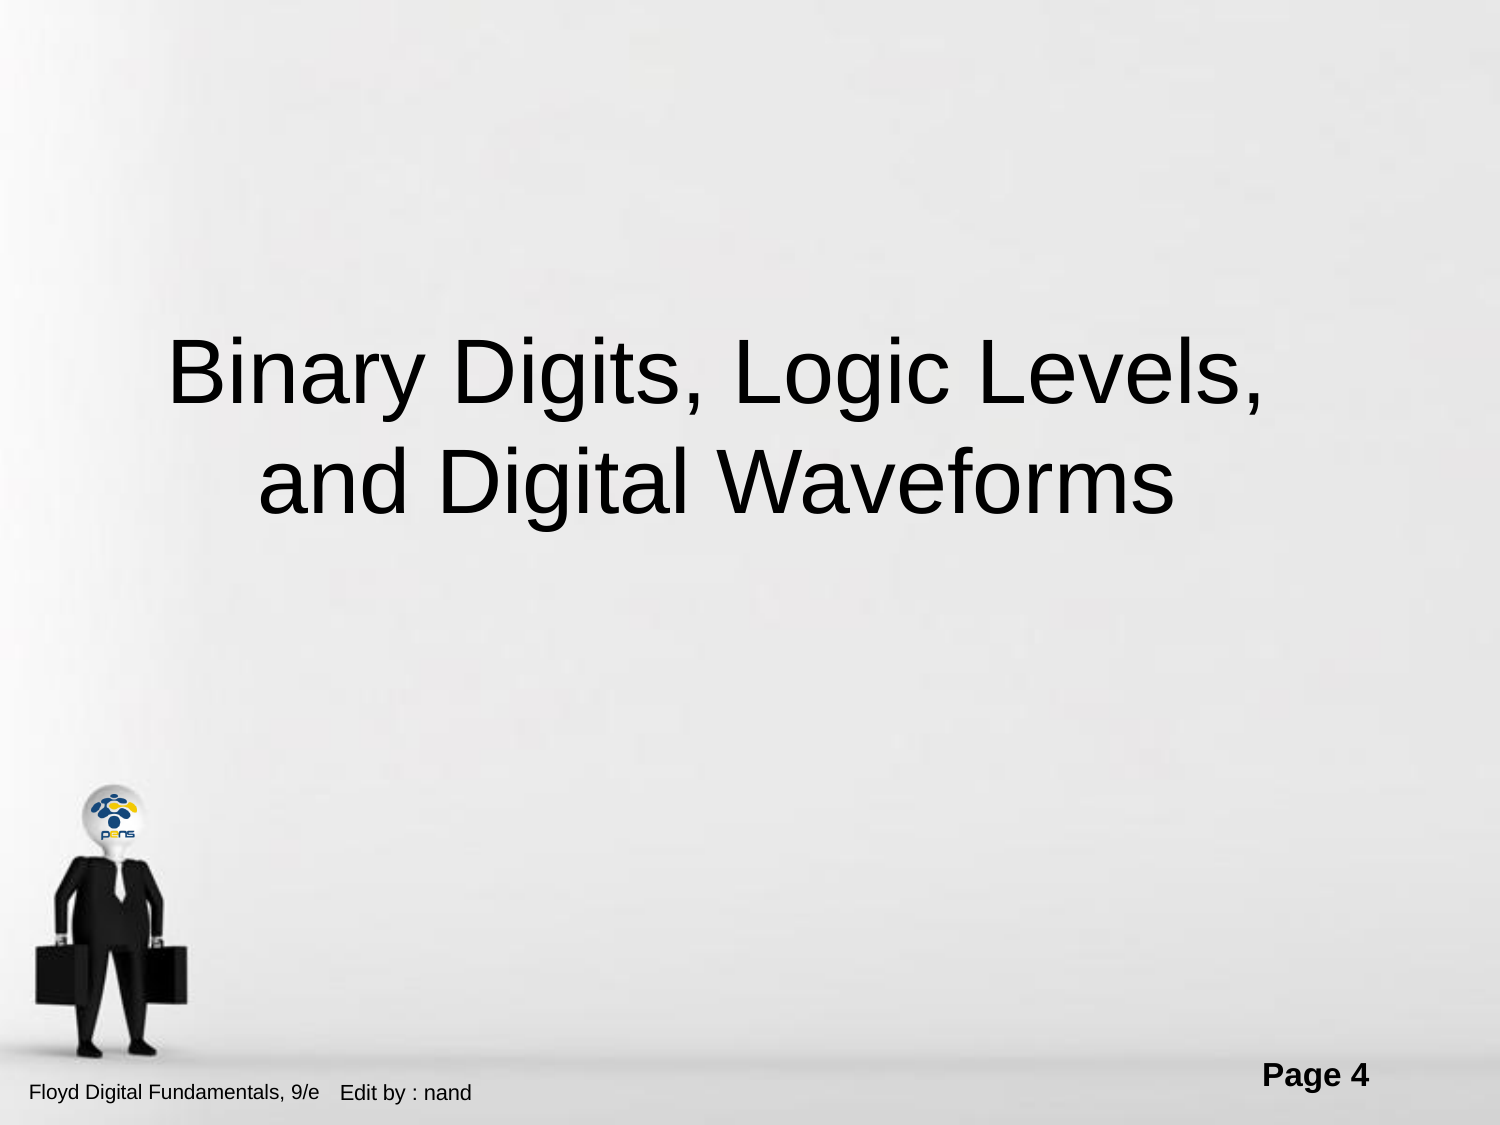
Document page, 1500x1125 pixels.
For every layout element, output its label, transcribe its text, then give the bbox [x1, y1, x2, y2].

title Binary Digits, Logic Levels, and Digital Waveforms [46, 304, 1390, 404]
picture [0, 0, 1500, 1125]
